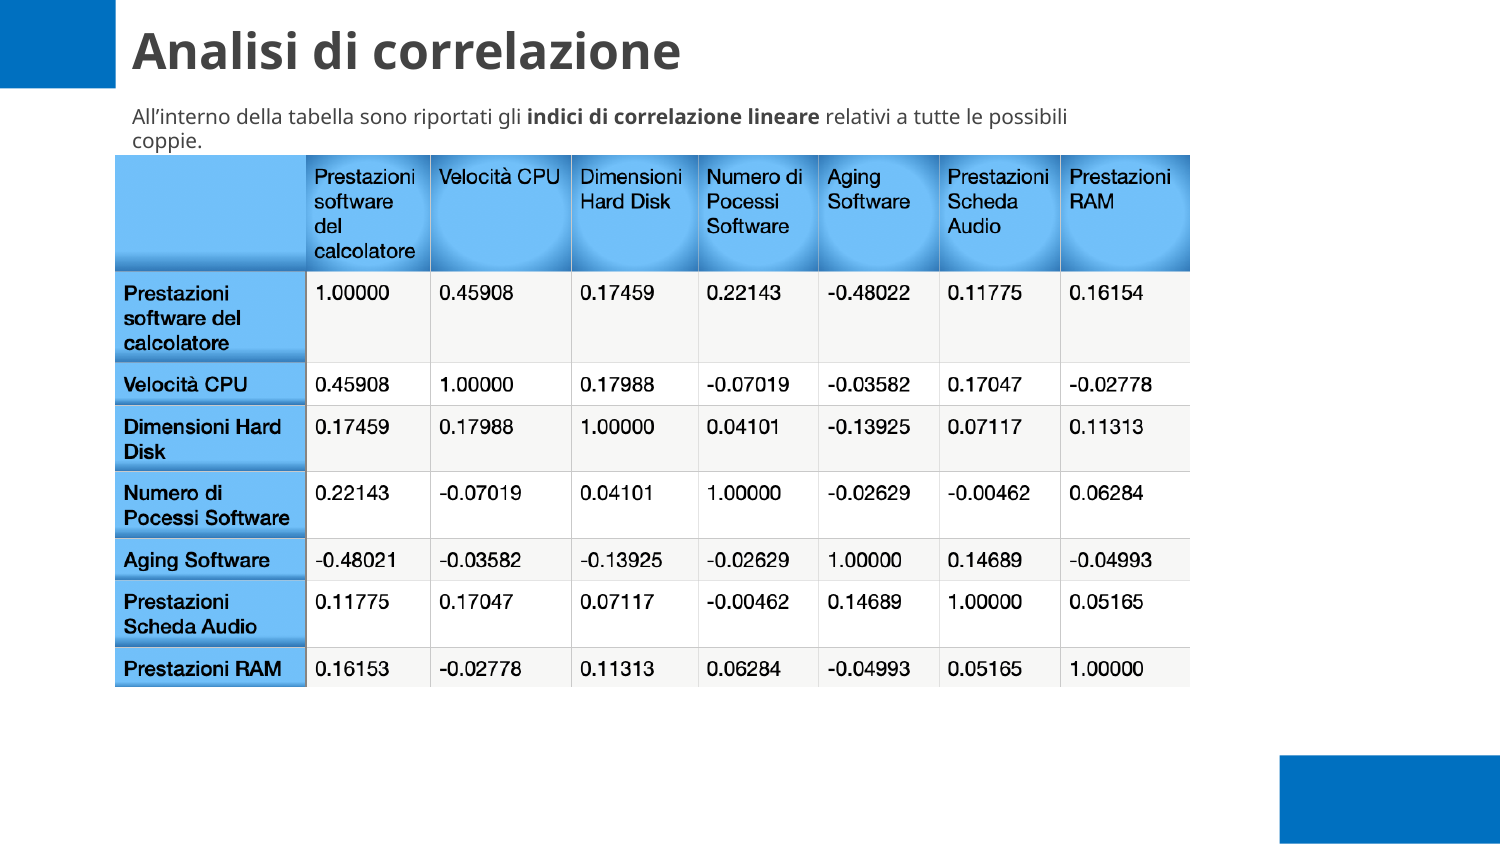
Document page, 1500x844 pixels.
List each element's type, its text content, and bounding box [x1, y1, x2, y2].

text_box All’interno della tabella sono riportati gli indici di correlazione lineare relativi a tutte le possibili coppie. [117, 88, 1137, 154]
text_box [1279, 755, 1500, 844]
title Analisi di correlazione [117, 5, 925, 85]
text_box [0, 0, 116, 89]
picture [115, 155, 1190, 687]
